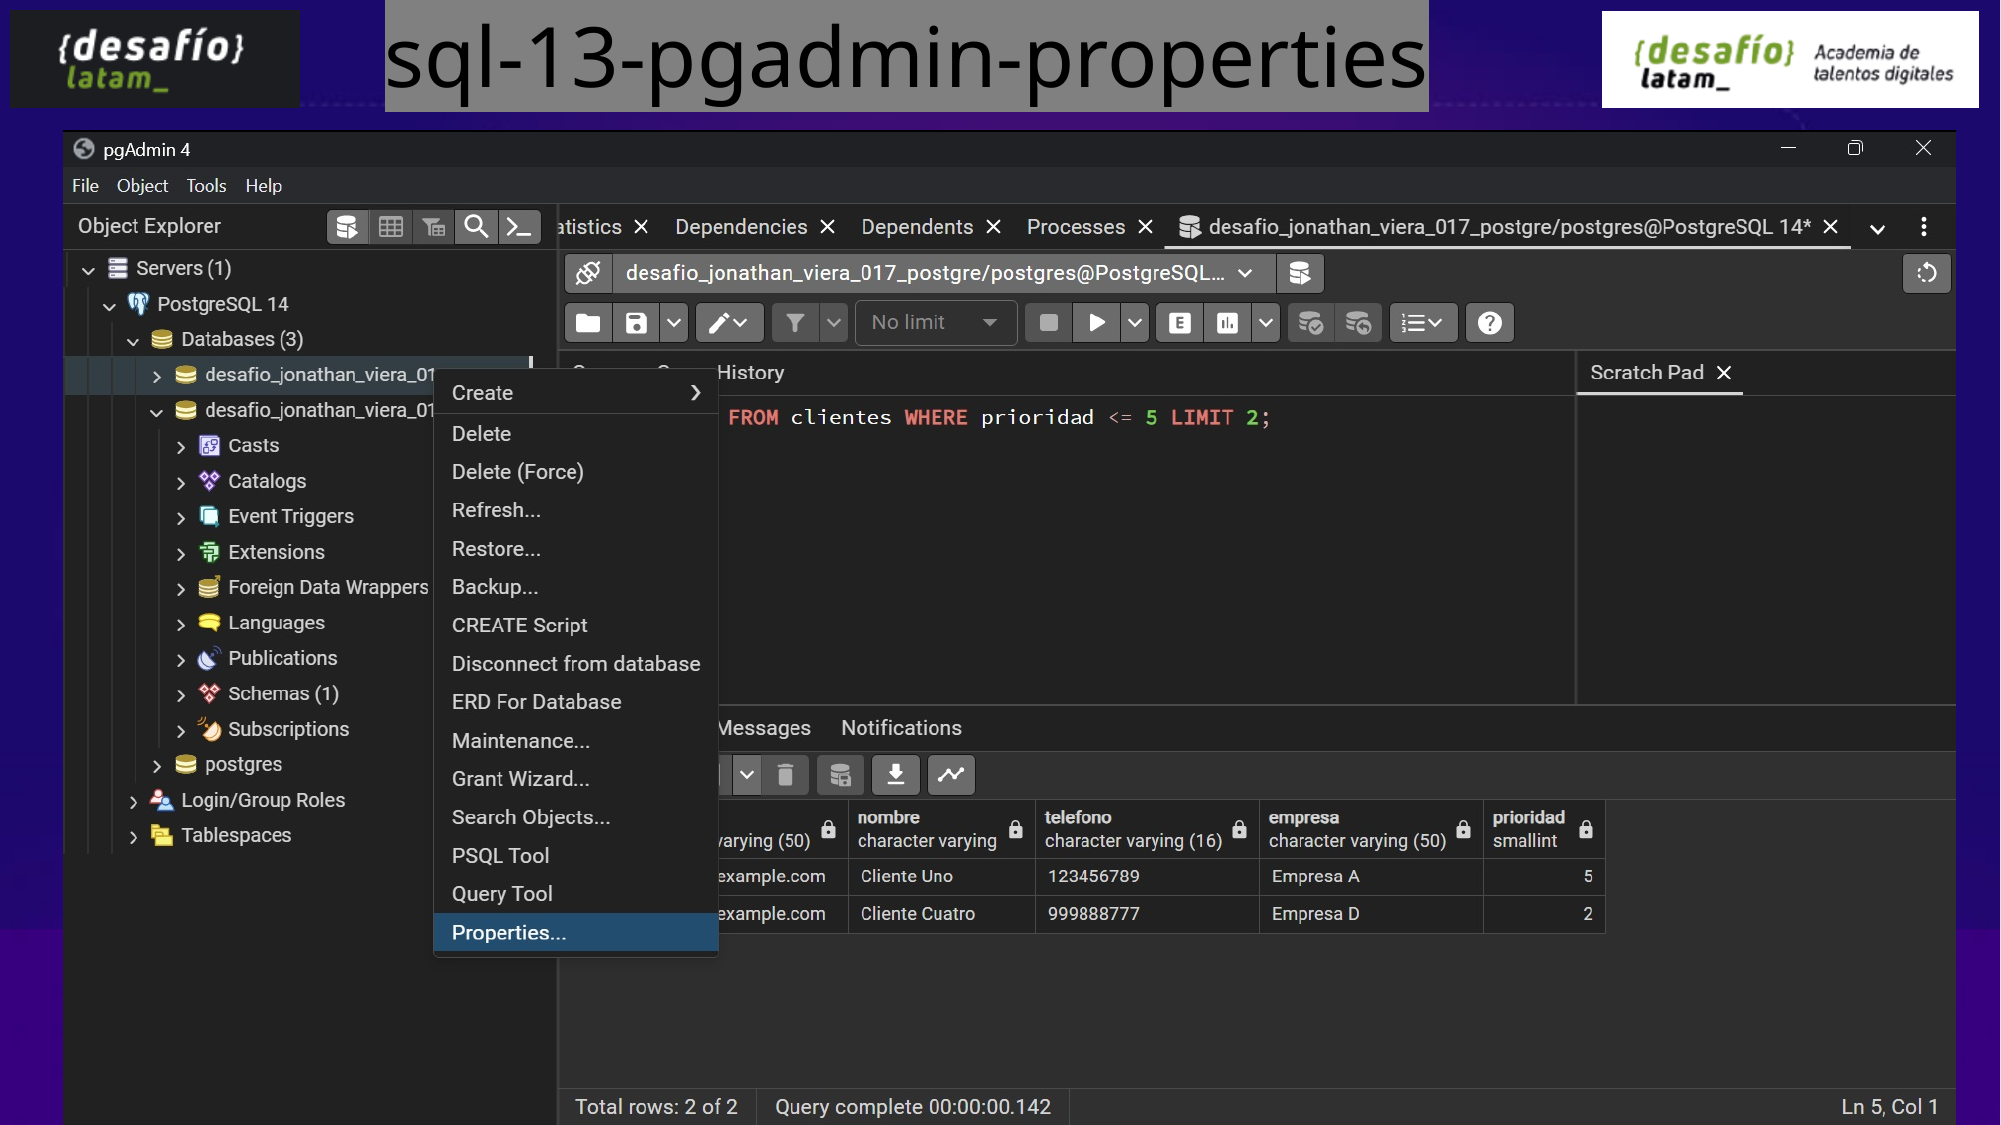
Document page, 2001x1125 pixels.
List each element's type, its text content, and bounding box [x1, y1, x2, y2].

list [10, 10, 300, 108]
title sql-13-pgadmin-properties [369, 0, 1861, 120]
picture [0, 0, 2001, 1125]
